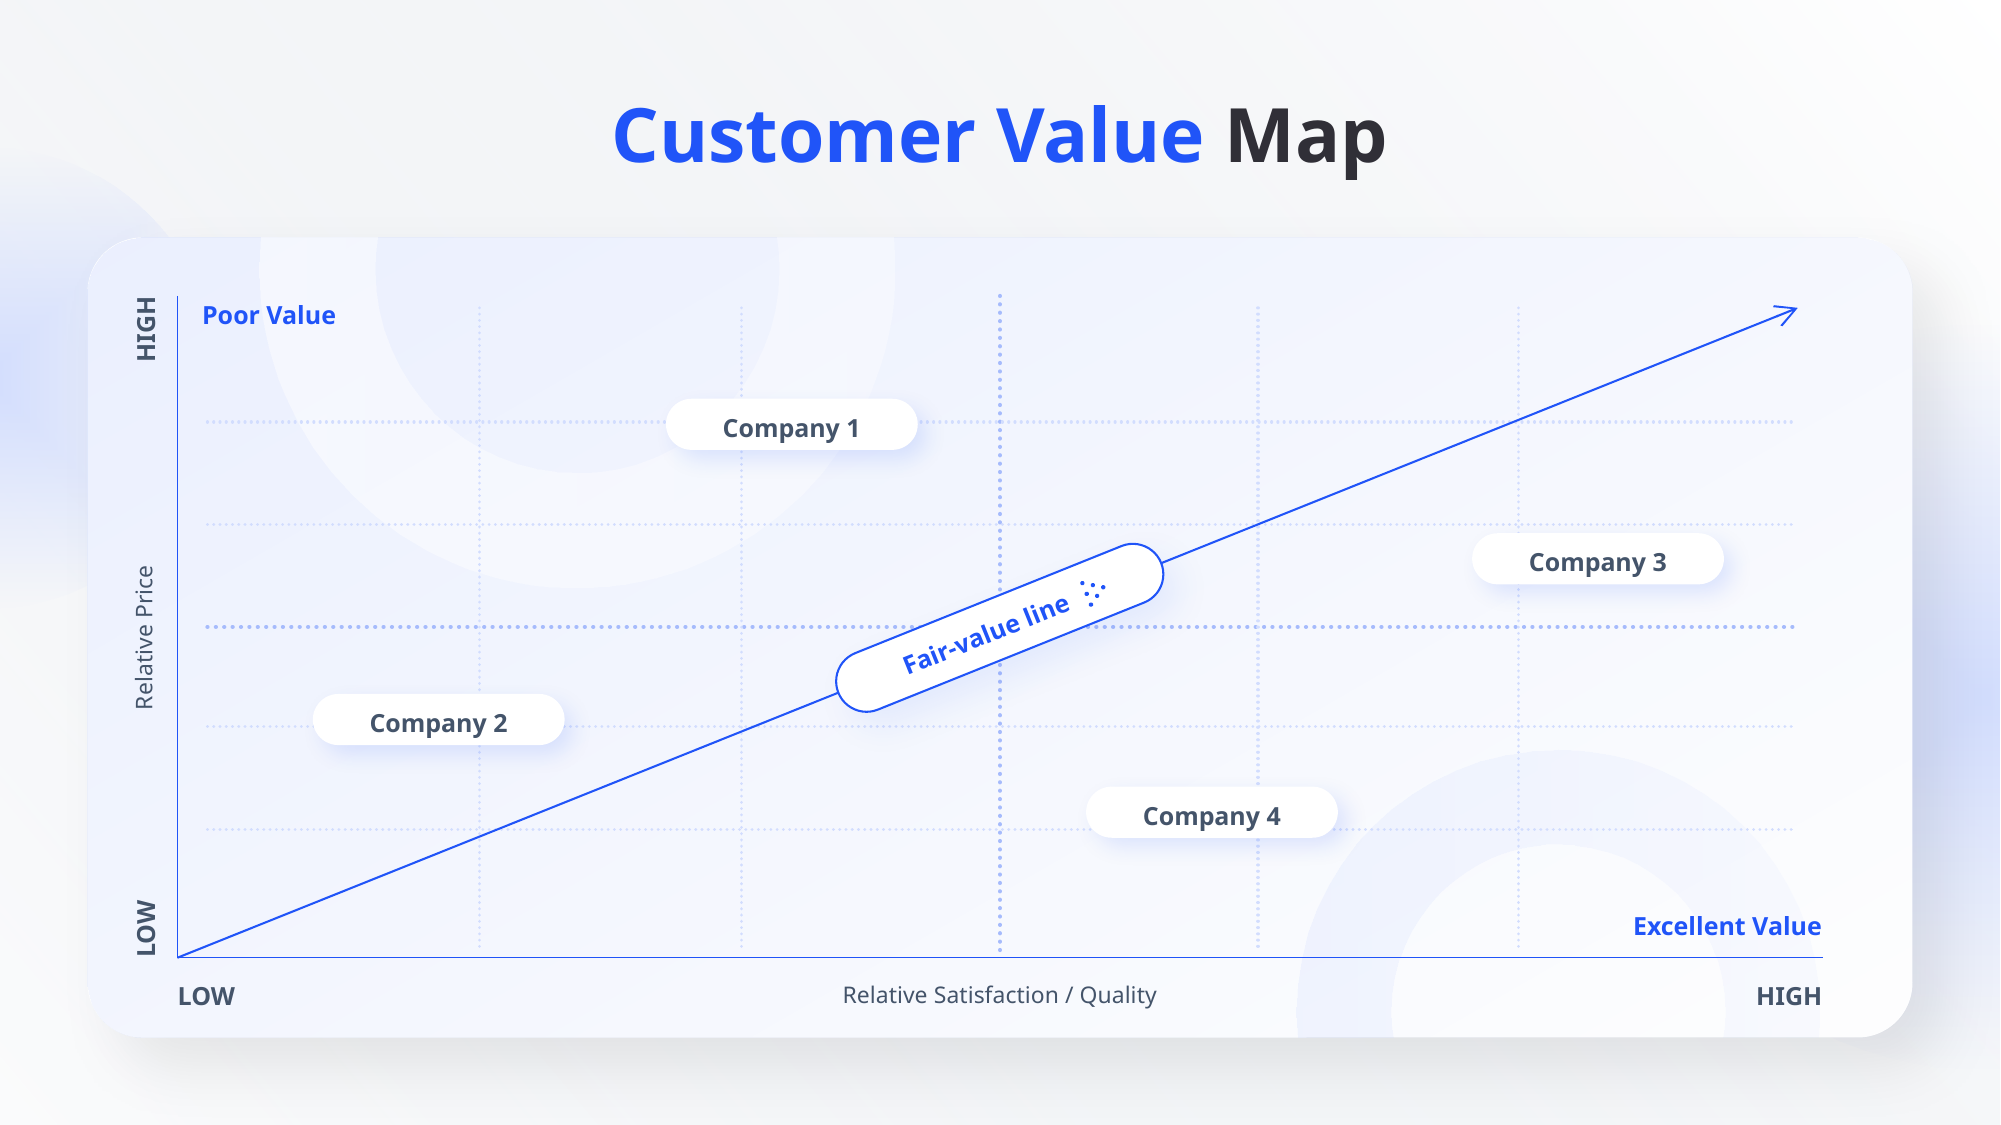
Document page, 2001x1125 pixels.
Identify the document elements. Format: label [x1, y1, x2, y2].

text_box [177, 307, 1798, 958]
text_box [0, 0, 2000, 1125]
text_box [87, 237, 1913, 1038]
text_box [177, 295, 1823, 958]
text_box [1081, 579, 1109, 602]
